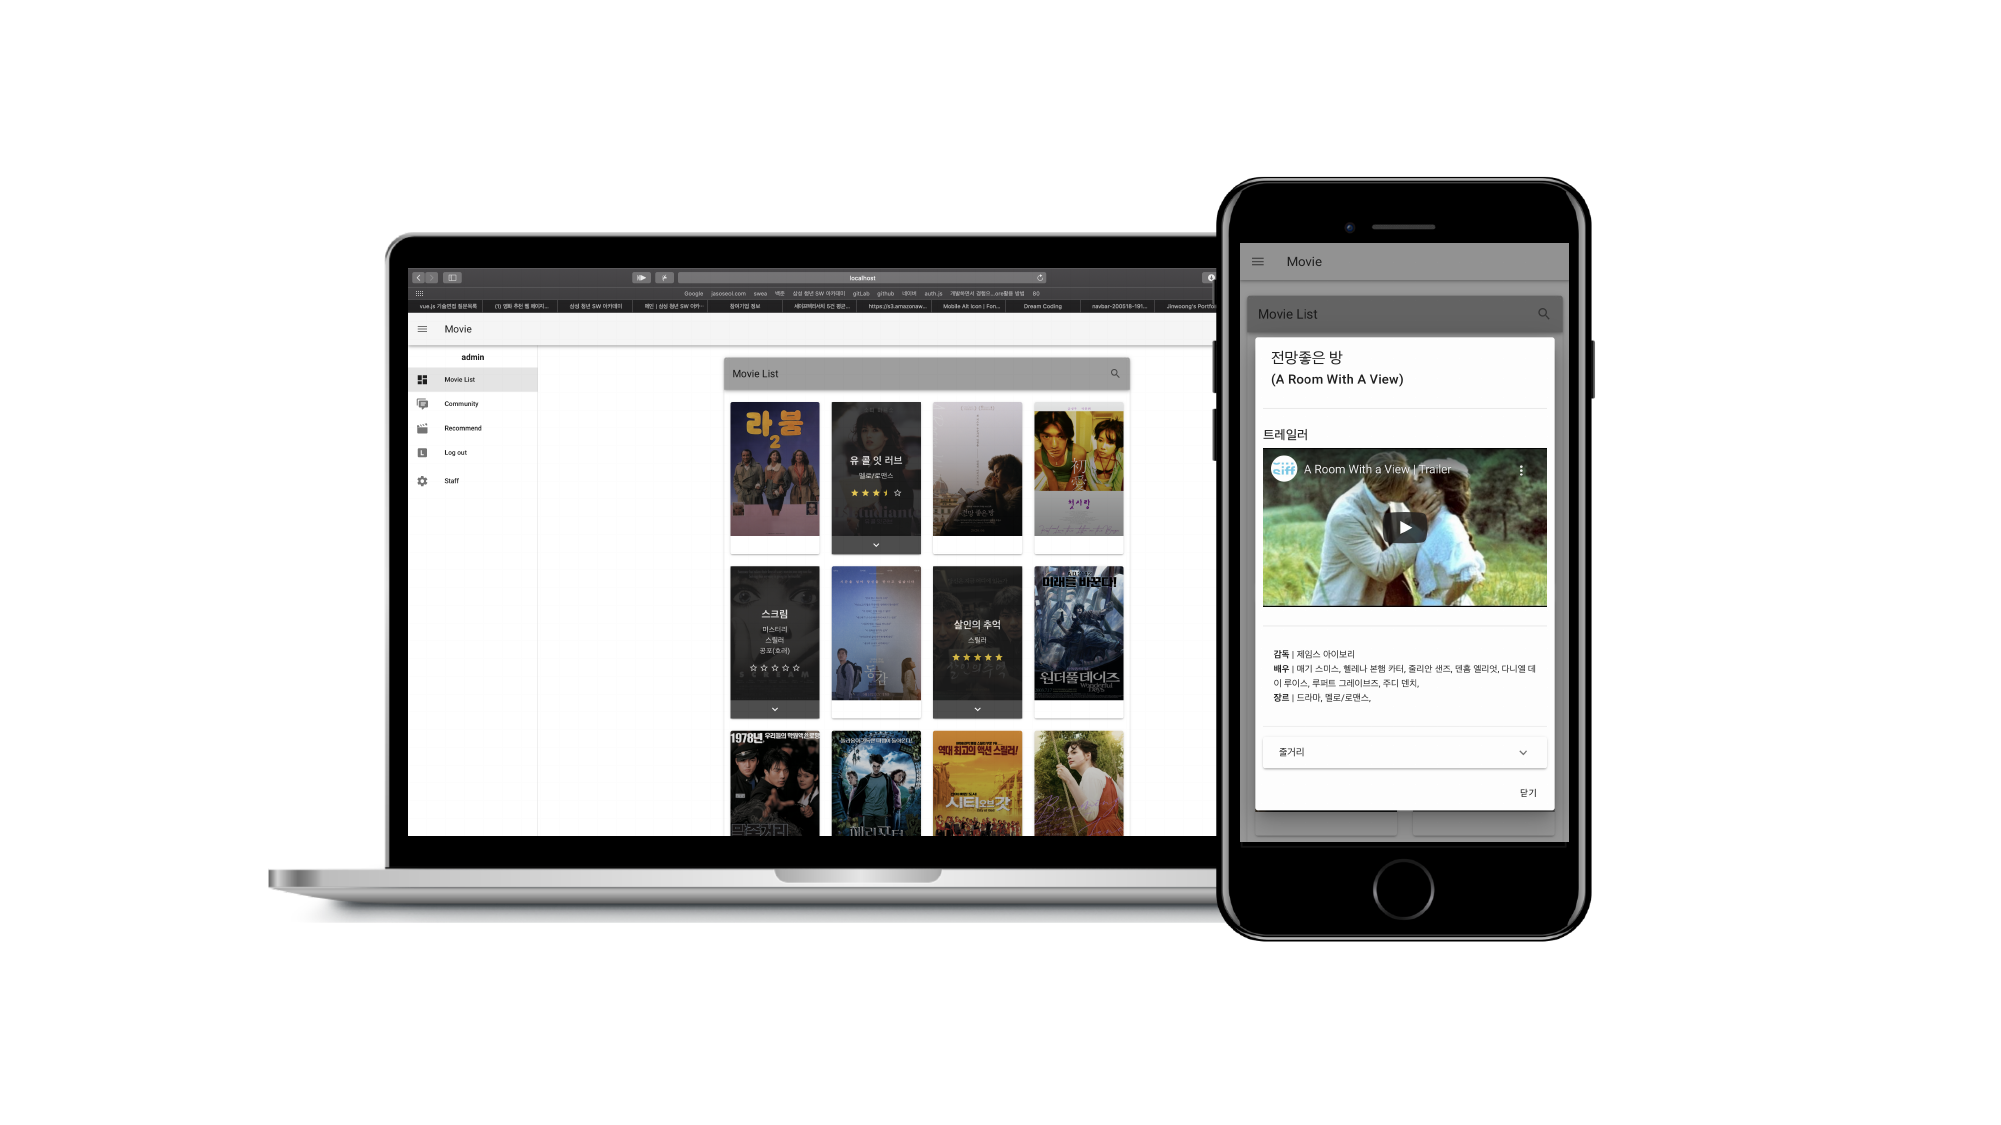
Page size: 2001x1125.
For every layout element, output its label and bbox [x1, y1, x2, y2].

text_box [168, 170, 1630, 955]
